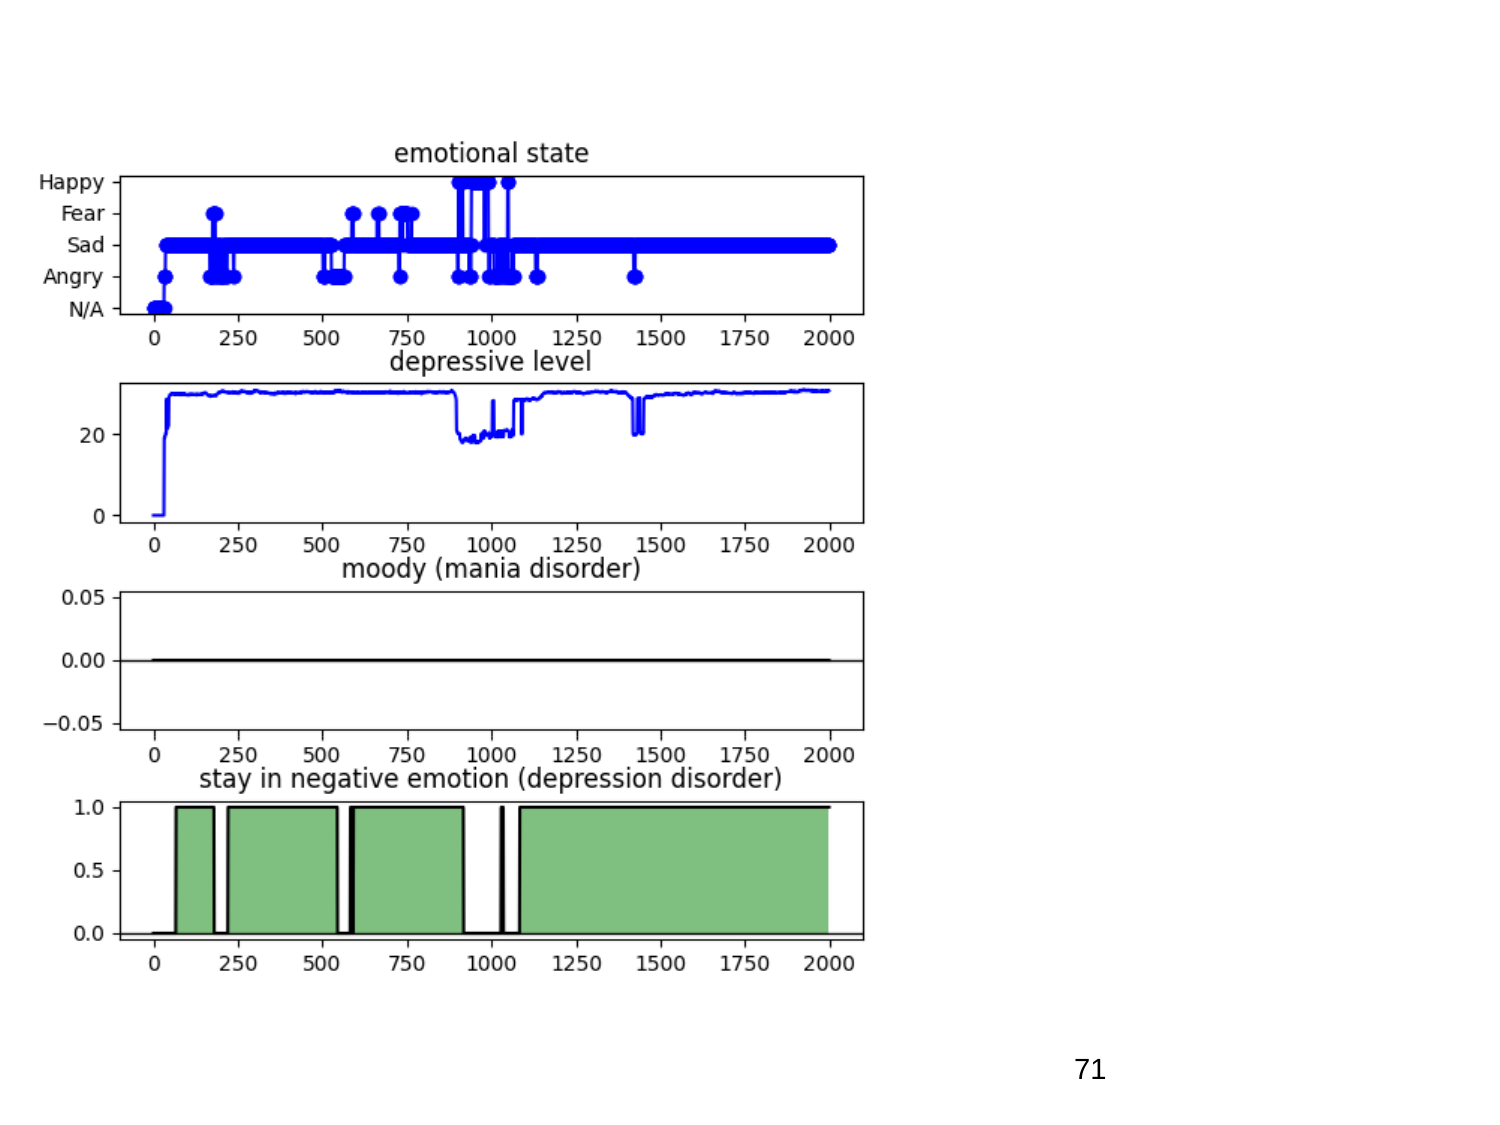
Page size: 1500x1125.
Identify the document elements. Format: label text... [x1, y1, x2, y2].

picture [0, 89, 959, 1019]
slide_number 71 [1059, 1042, 1397, 1103]
